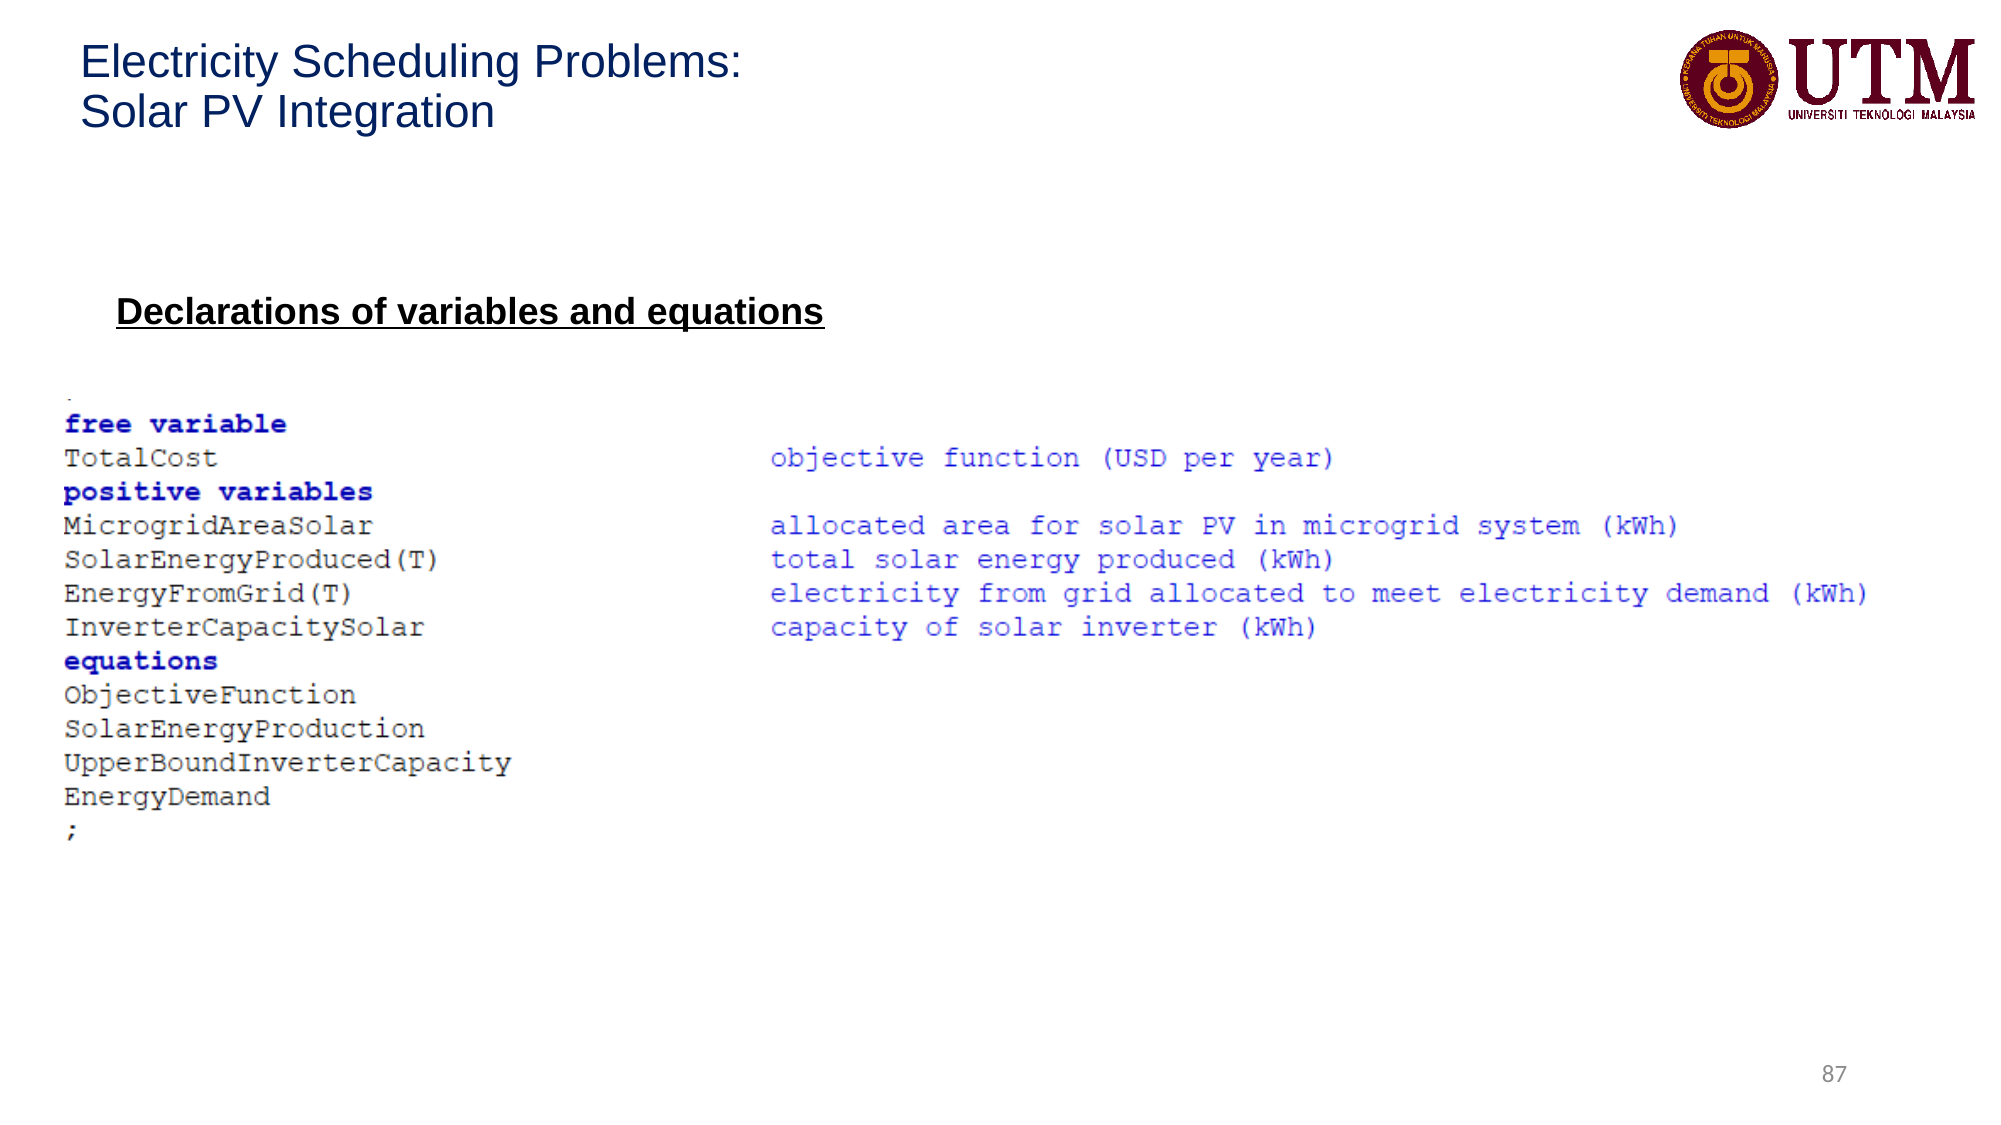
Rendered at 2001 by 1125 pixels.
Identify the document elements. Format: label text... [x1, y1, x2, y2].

picture [64, 399, 1897, 851]
title Electricity Scheduling Problems: Solar PV Integration [64, 28, 1790, 146]
slide_number 87 [1412, 1042, 1863, 1103]
picture [1680, 30, 1975, 129]
text_box Declarations of variables and equations [64, 280, 877, 339]
